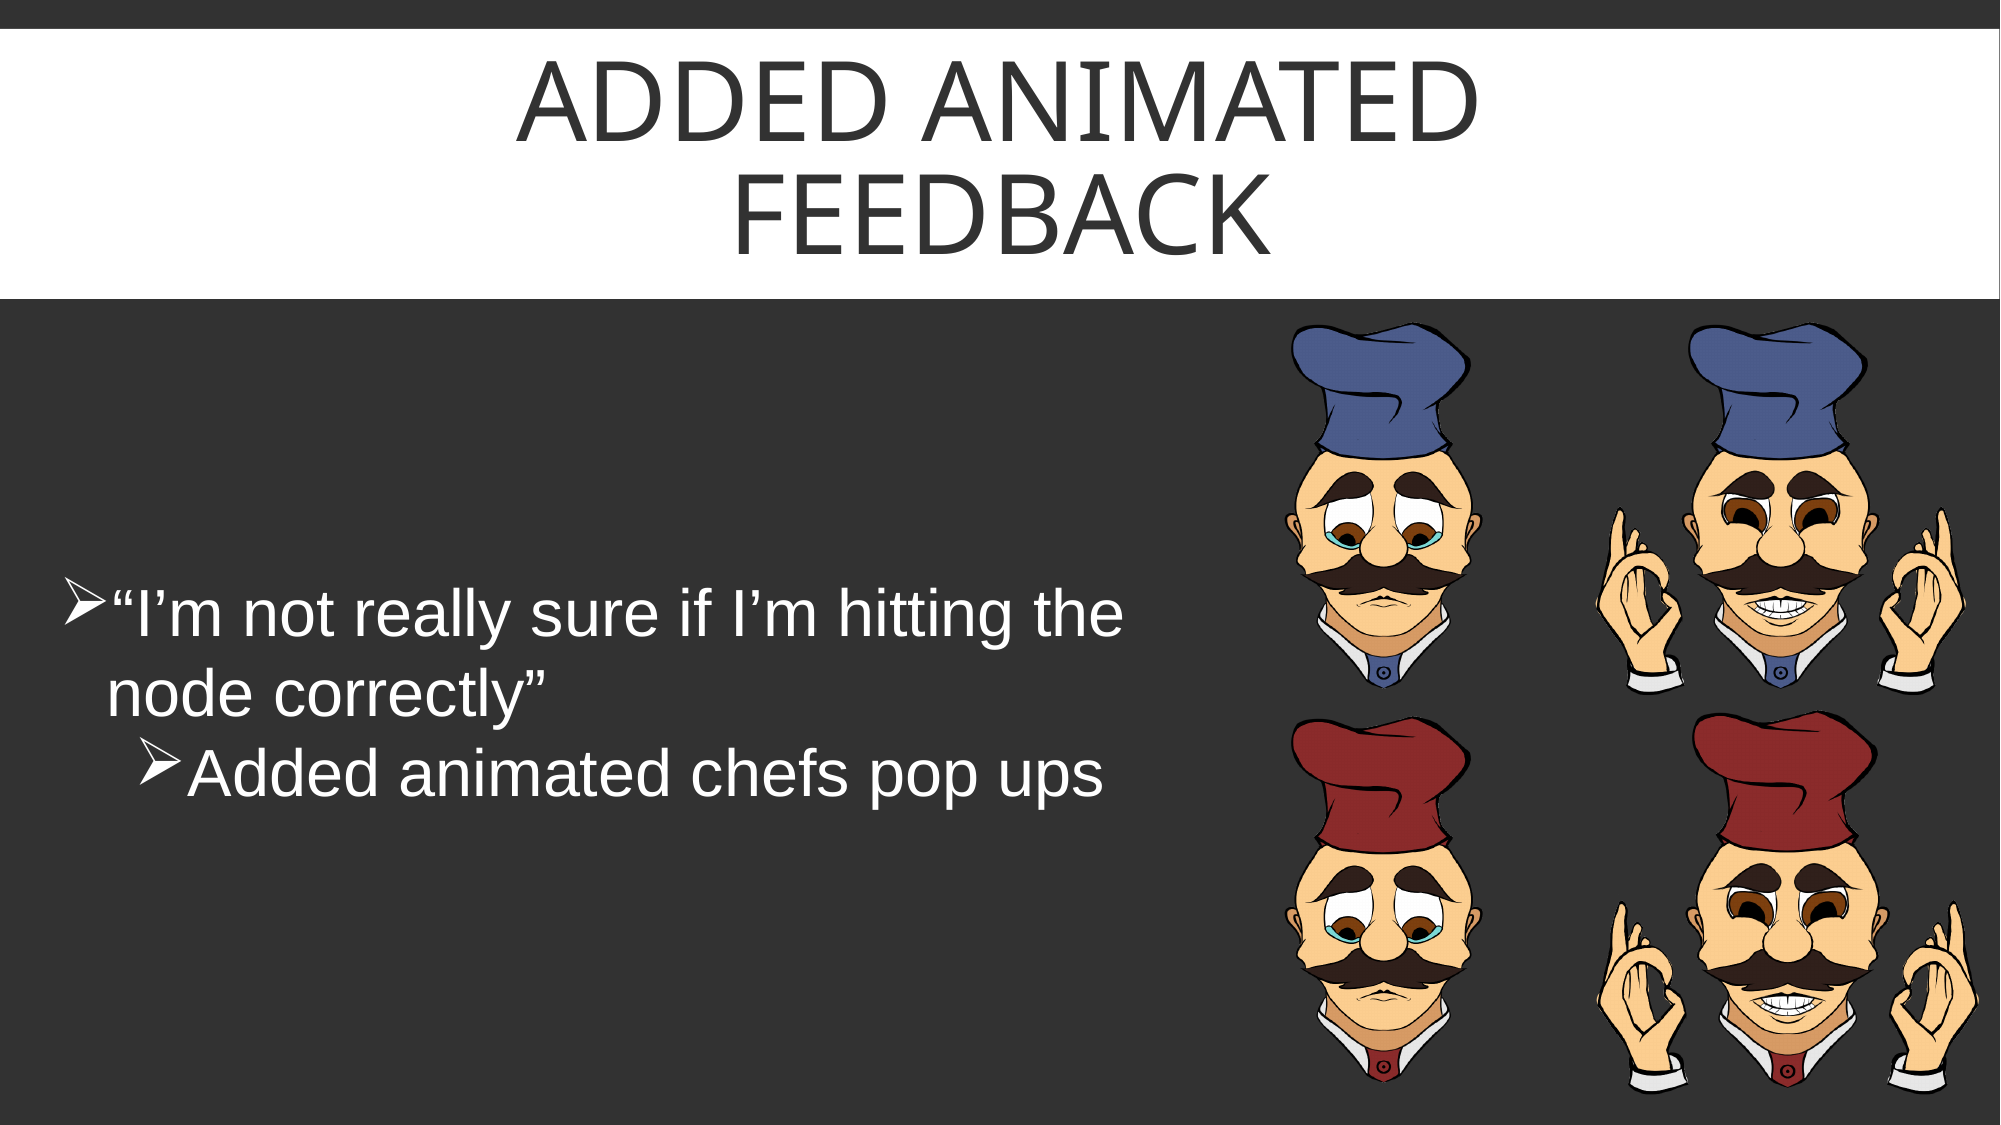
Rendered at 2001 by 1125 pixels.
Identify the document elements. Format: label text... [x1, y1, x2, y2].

picture [1164, 286, 2000, 1125]
title Added animated feedback [409, 42, 1591, 287]
text_box “I’m not really sure if I’m hitting the node correctly” Added animated chefs pop ups [45, 562, 1157, 818]
